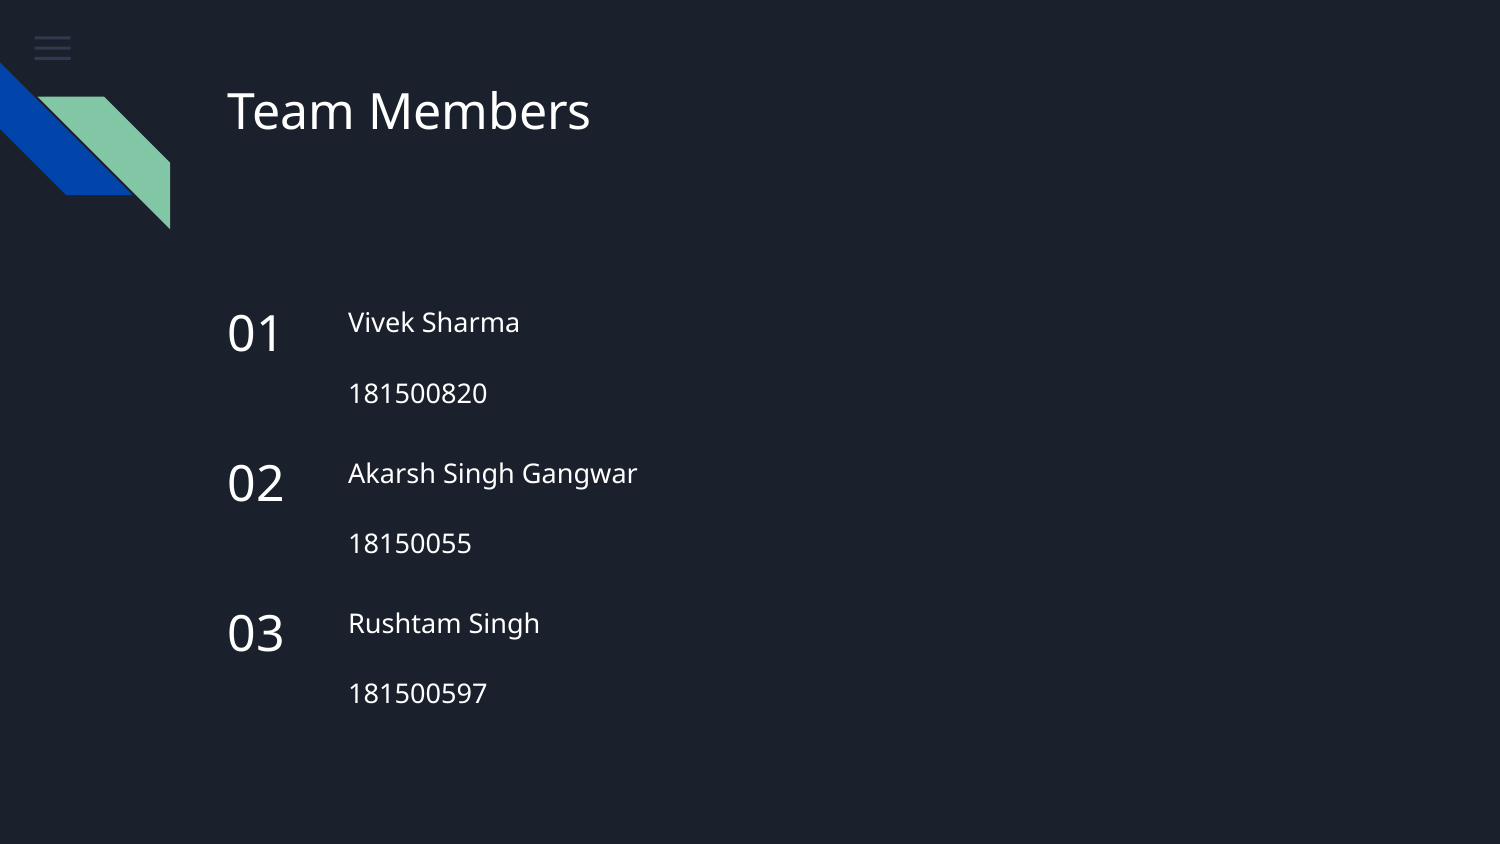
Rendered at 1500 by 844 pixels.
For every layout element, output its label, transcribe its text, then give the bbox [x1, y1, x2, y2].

list Rushtam Singh 181500597 [333, 586, 1298, 719]
text_box 03 [212, 586, 333, 719]
list Vivek Sharma 181500820 [333, 286, 1298, 408]
title Team Members [212, 64, 1368, 215]
text_box 01 [212, 286, 333, 419]
text_box 02 [212, 436, 333, 569]
list Akarsh Singh Gangwar 18150055 [333, 436, 1298, 569]
